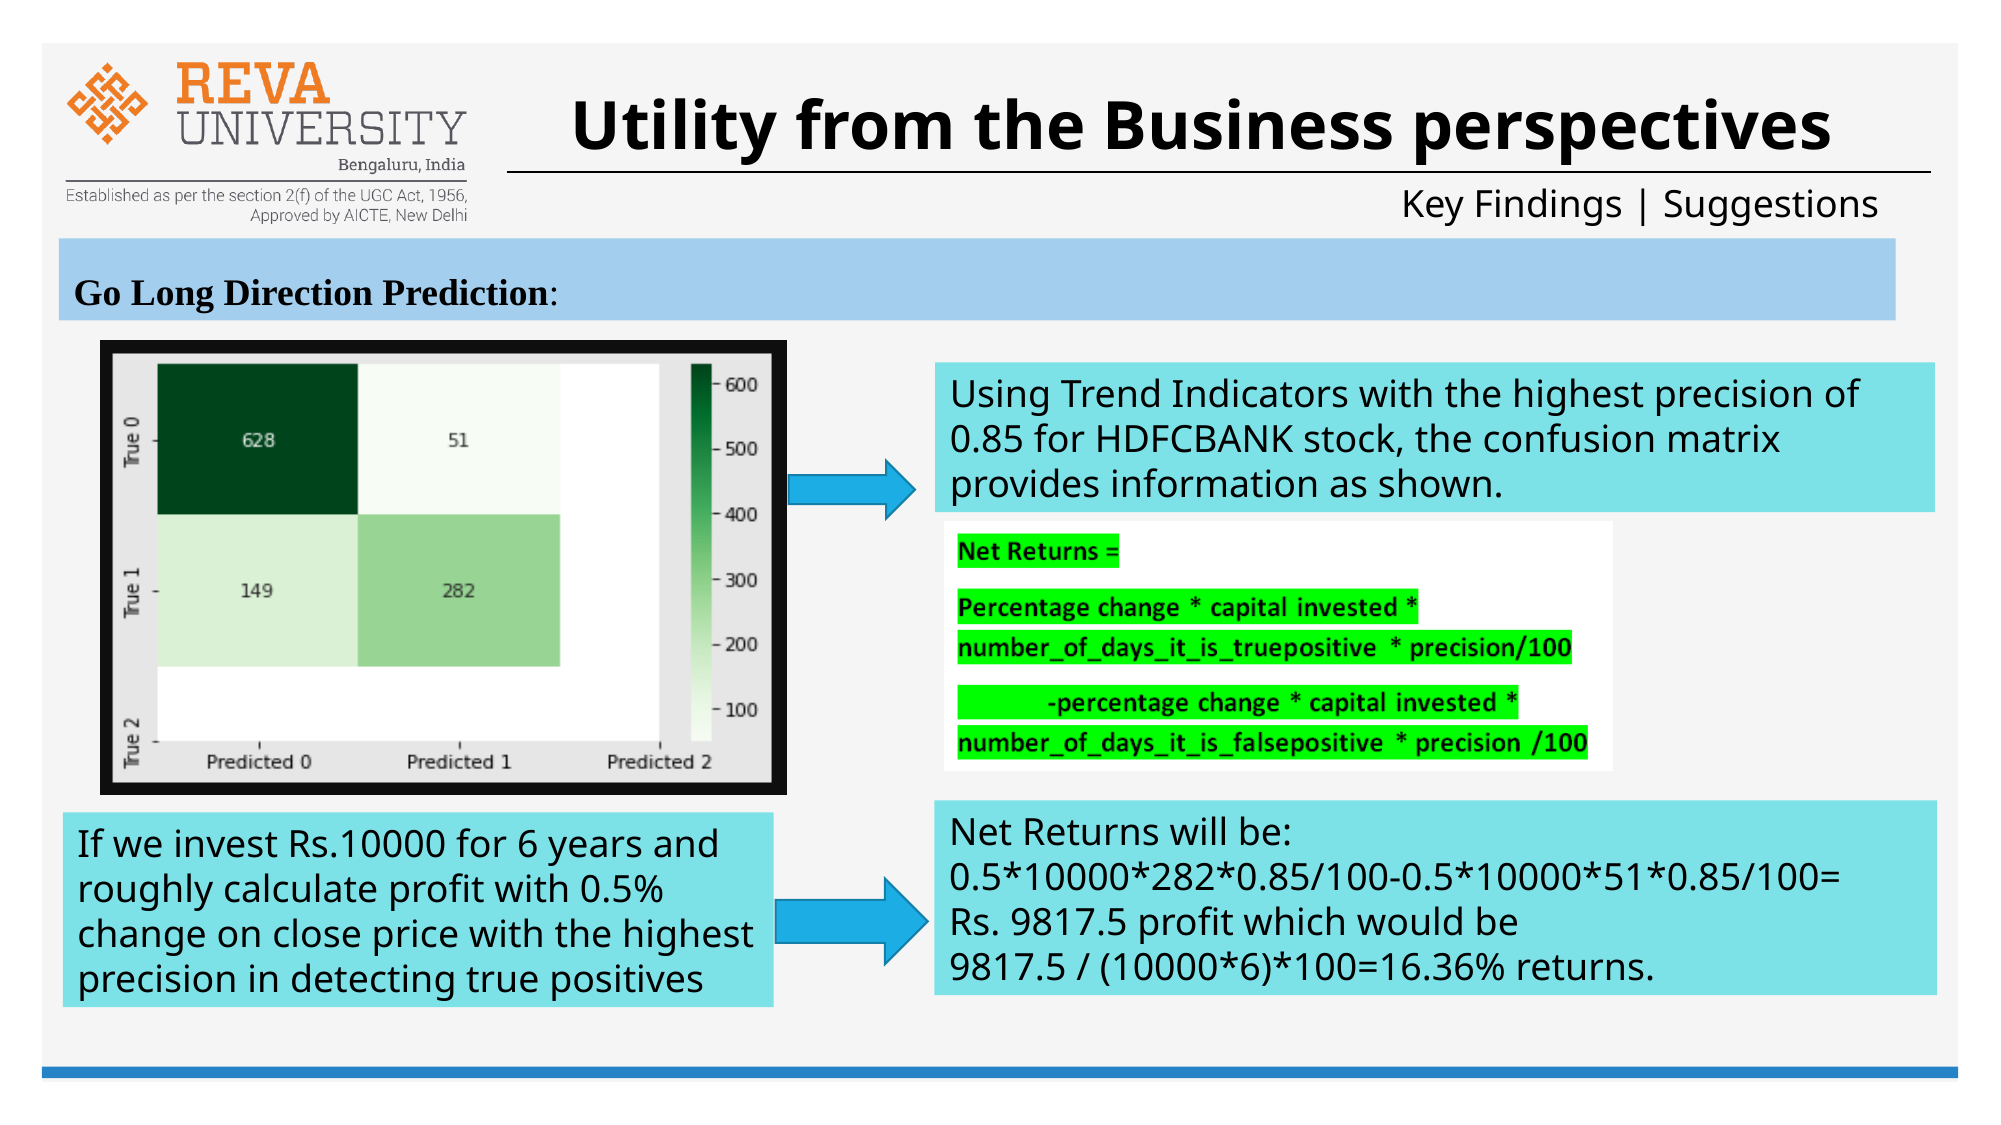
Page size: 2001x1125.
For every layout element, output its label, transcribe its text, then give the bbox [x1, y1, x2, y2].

text_box Using Trend Indicators with the highest precision of 0.85 for HDFCBANK stock, the confusion matrix provides information as shown. [935, 362, 1935, 513]
picture [100, 340, 787, 795]
text_box [787, 458, 917, 521]
text_box [774, 876, 930, 967]
picture [944, 521, 1613, 771]
title Utility from the Business perspectives [555, 62, 1931, 173]
picture [65, 62, 467, 224]
text_box Net Returns will be: 0.5*10000*282*0.85/100-0.5*10000*51*0.85/100= Rs. 9817.5 profit which would be 9817.5 / (10000*6)*100=16.36% returns. [934, 800, 1938, 996]
text_box Go Long Direction Prediction: [58, 238, 1896, 321]
text_box Key Findings | Suggestions [1362, 172, 1905, 232]
text_box If we invest Rs.10000 for 6 years and roughly calculate profit with 0.5% change on close price with the highest precision in detecting true positives [62, 812, 774, 1008]
